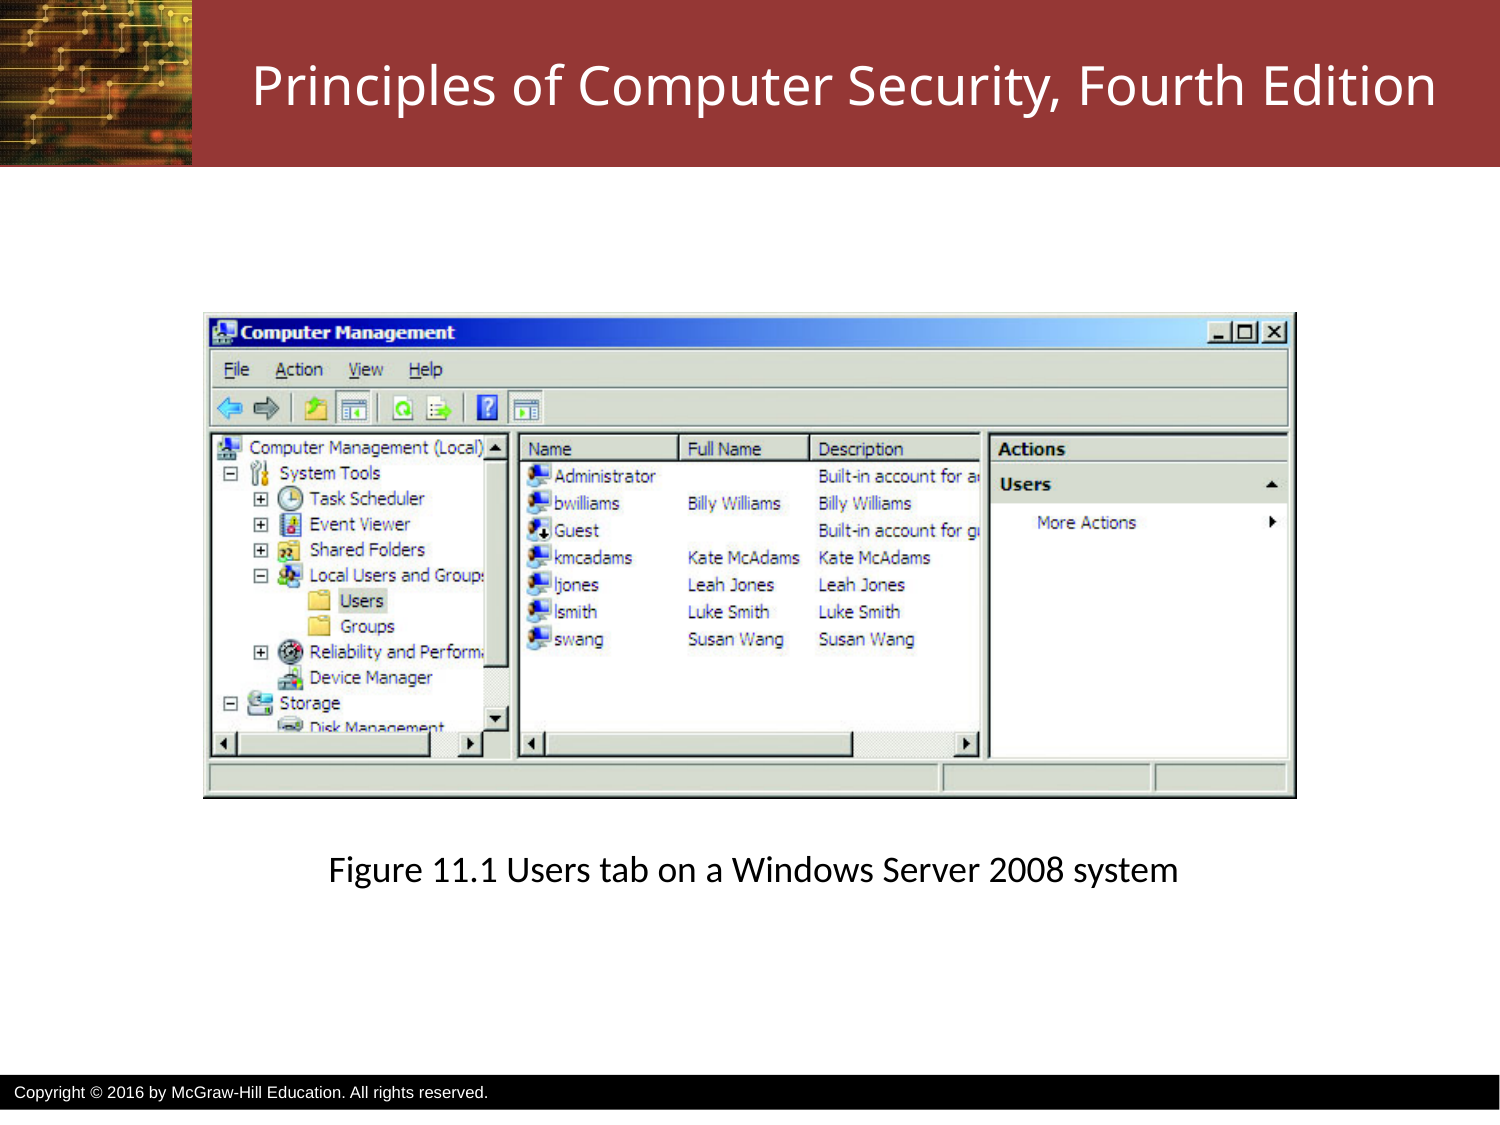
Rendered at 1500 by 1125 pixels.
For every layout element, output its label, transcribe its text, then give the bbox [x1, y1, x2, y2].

list Figure 11.1 Users tab on a Windows Server 2008 system [99, 837, 1400, 913]
picture [203, 312, 1297, 799]
picture [0, 0, 192, 165]
